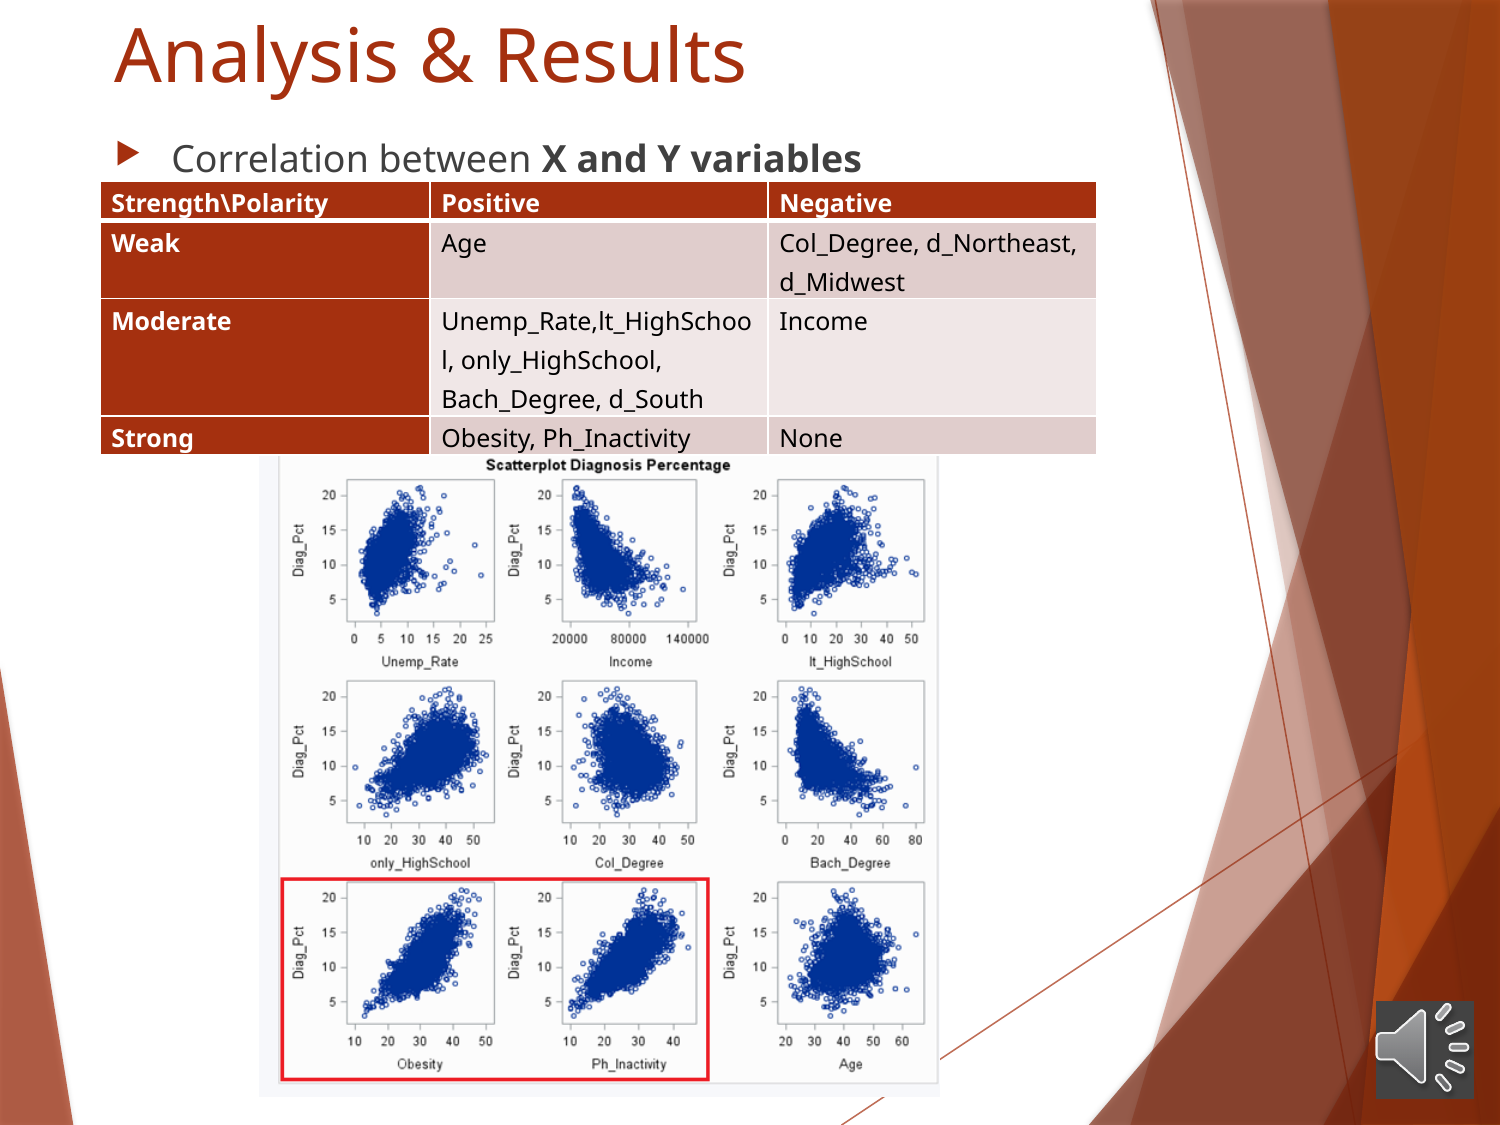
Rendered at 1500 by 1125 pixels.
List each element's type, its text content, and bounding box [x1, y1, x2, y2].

table_cell Moderate [101, 299, 429, 415]
title Analysis & Results [99, 0, 1142, 127]
table_header Negative [769, 182, 1096, 218]
table_cell Obesity, Ph_Inactivity [431, 417, 767, 424]
table_cell Col_Degree, d_Northeast, d_Midwest [769, 223, 1096, 298]
picture [258, 424, 941, 1097]
table_cell Income [769, 299, 1096, 415]
table_cell Age [431, 223, 767, 298]
table_cell None [769, 417, 1096, 454]
table_header Positive [431, 182, 767, 218]
table_cell Strong [101, 417, 429, 454]
picture [1374, 999, 1476, 1101]
table_header Strength\Polarity [101, 182, 429, 218]
table_cell Unemp_Rate,lt_HighSchool, only_HighSchool, Bach_Degree, d_South [431, 299, 767, 415]
table_cell Weak [101, 223, 429, 298]
list Correlation between X and Y variables [99, 127, 1142, 1070]
